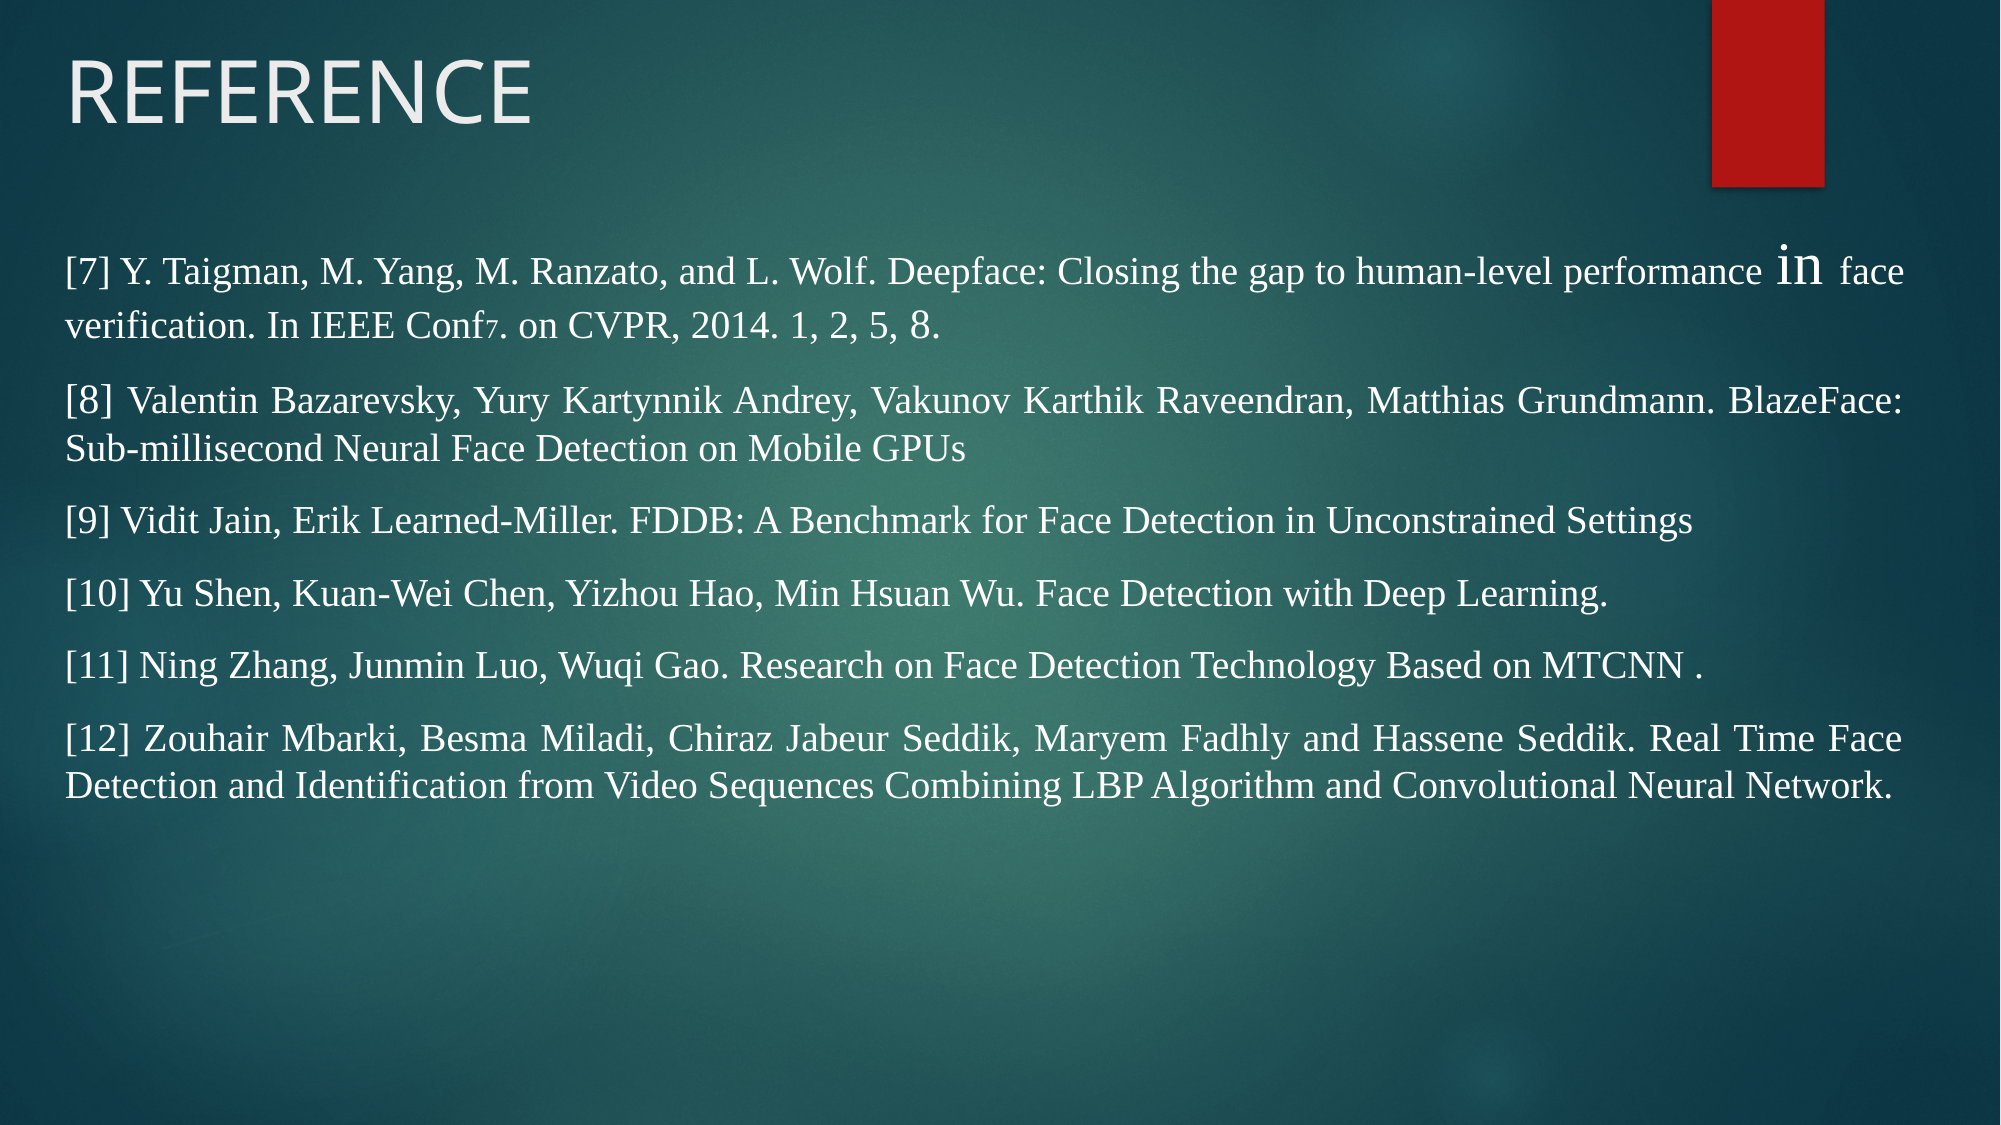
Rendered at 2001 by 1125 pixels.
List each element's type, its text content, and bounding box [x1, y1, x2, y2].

picture [0, 0, 2001, 1125]
text_box [7] Y. Taigman, M. Yang, M. Ranzato, and L. Wolf. Deepface: Closing the gap to human-level performance in face verification. In IEEE Conf7. on CVPR, 2014. 1, 2, 5, 8. [8] Valentin Bazarevsky, Yury Kartynnik Andrey, Vakunov Karthik Raveendran, Matthias Grundmann. BlazeFace: Sub-millisecond Neural Face Detection on Mobile GPUs [9] Vidit Jain, Erik Learned-Miller. FDDB: A Benchmark for Face Detection in Unconstrained Settings [10] Yu Shen, Kuan-Wei Chen, Yizhou Hao, Min Hsuan Wu. Face Detection with Deep Learning. [11] Ning Zhang, Junmin Luo, Wuqi Gao. Research on Face Detection Technology Based on MTCNN . [12] Zouhair Mbarki, Besma Miladi, Chiraz Jabeur Seddik, Maryem Fadhly and Hassene Seddik. Real Time Face Detection and Identification from Video Sequences Combining LBP Algorithm and Convolutional Neural Network. [50, 216, 1920, 887]
title REFERENCE [50, 28, 1593, 193]
